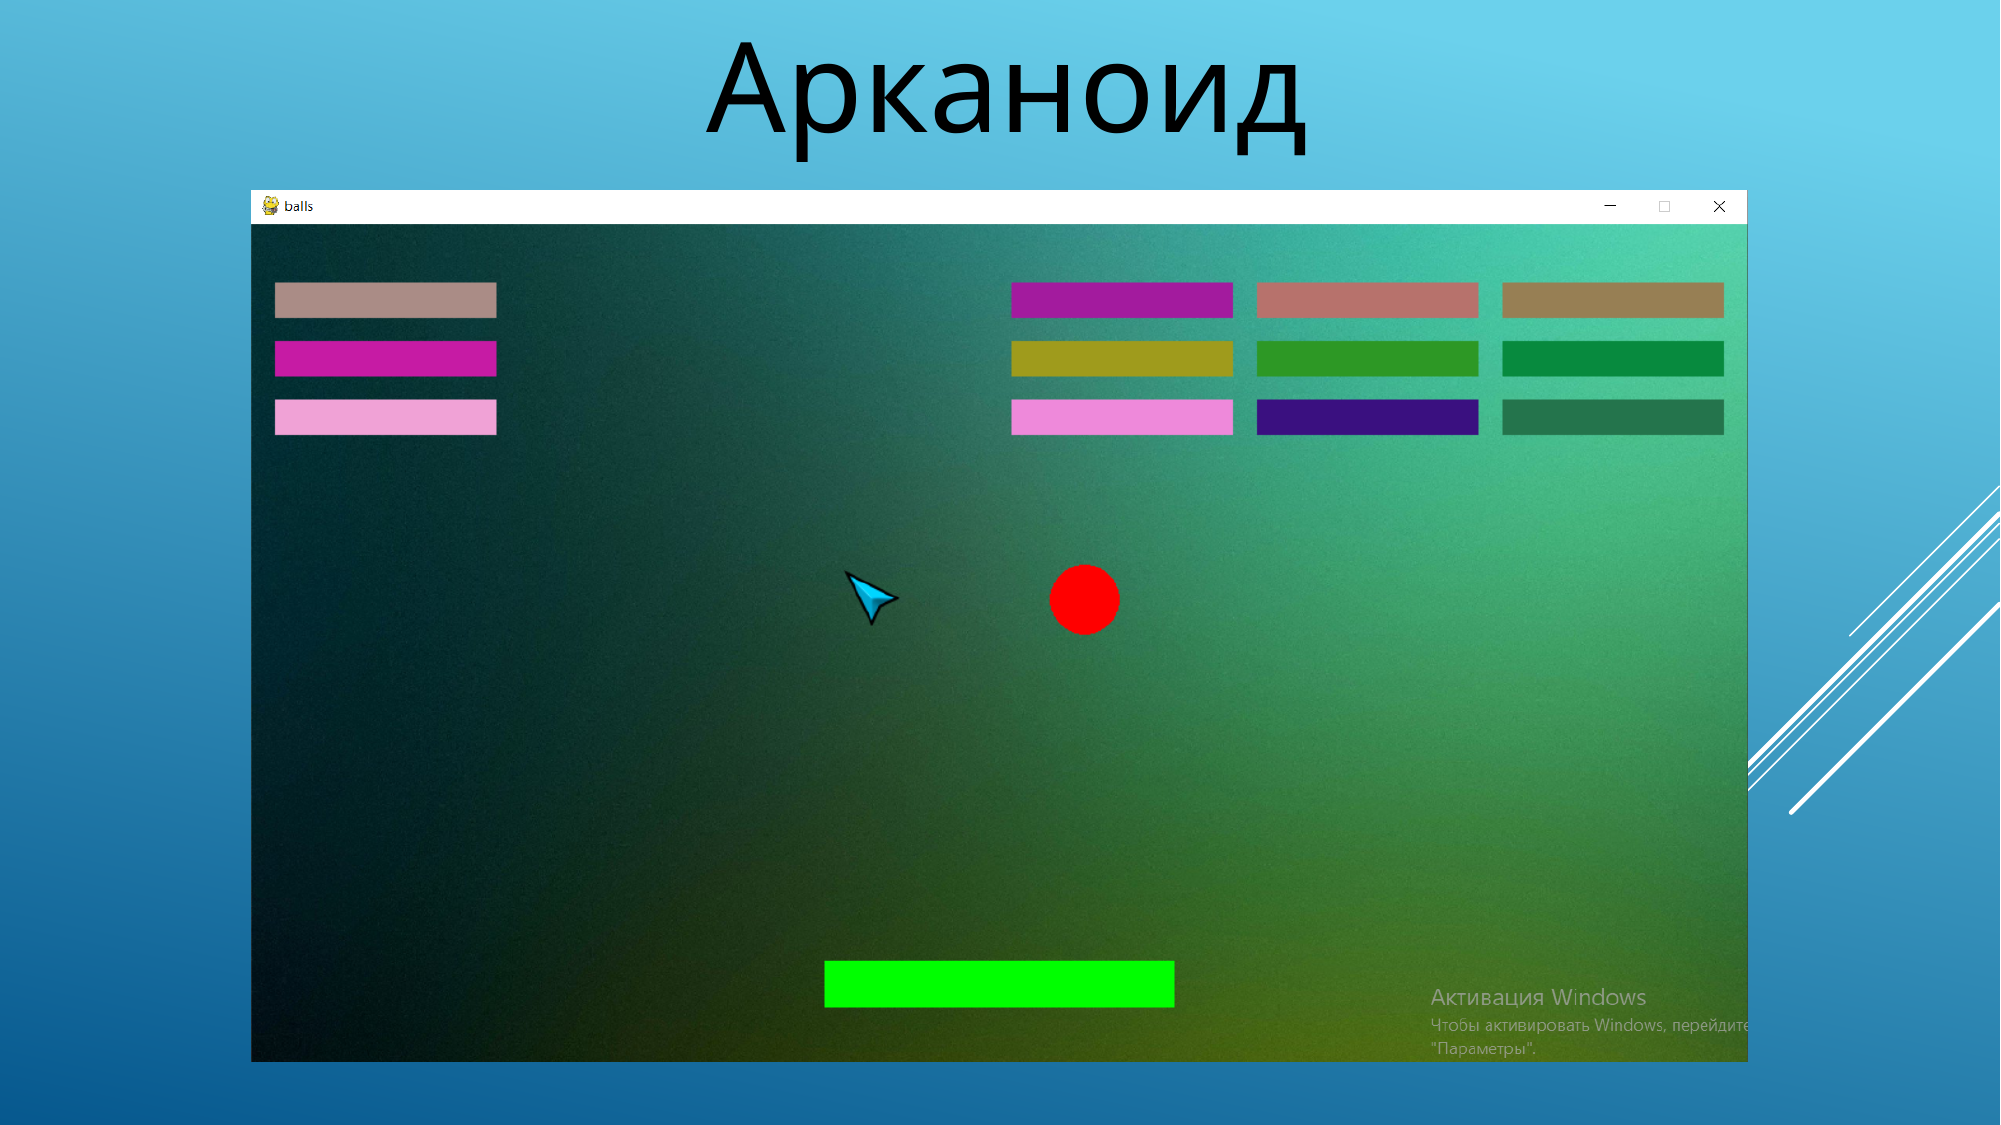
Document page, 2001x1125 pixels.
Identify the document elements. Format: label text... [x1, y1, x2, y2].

picture [251, 190, 1748, 1063]
text_box Арканоид [587, 0, 1428, 165]
